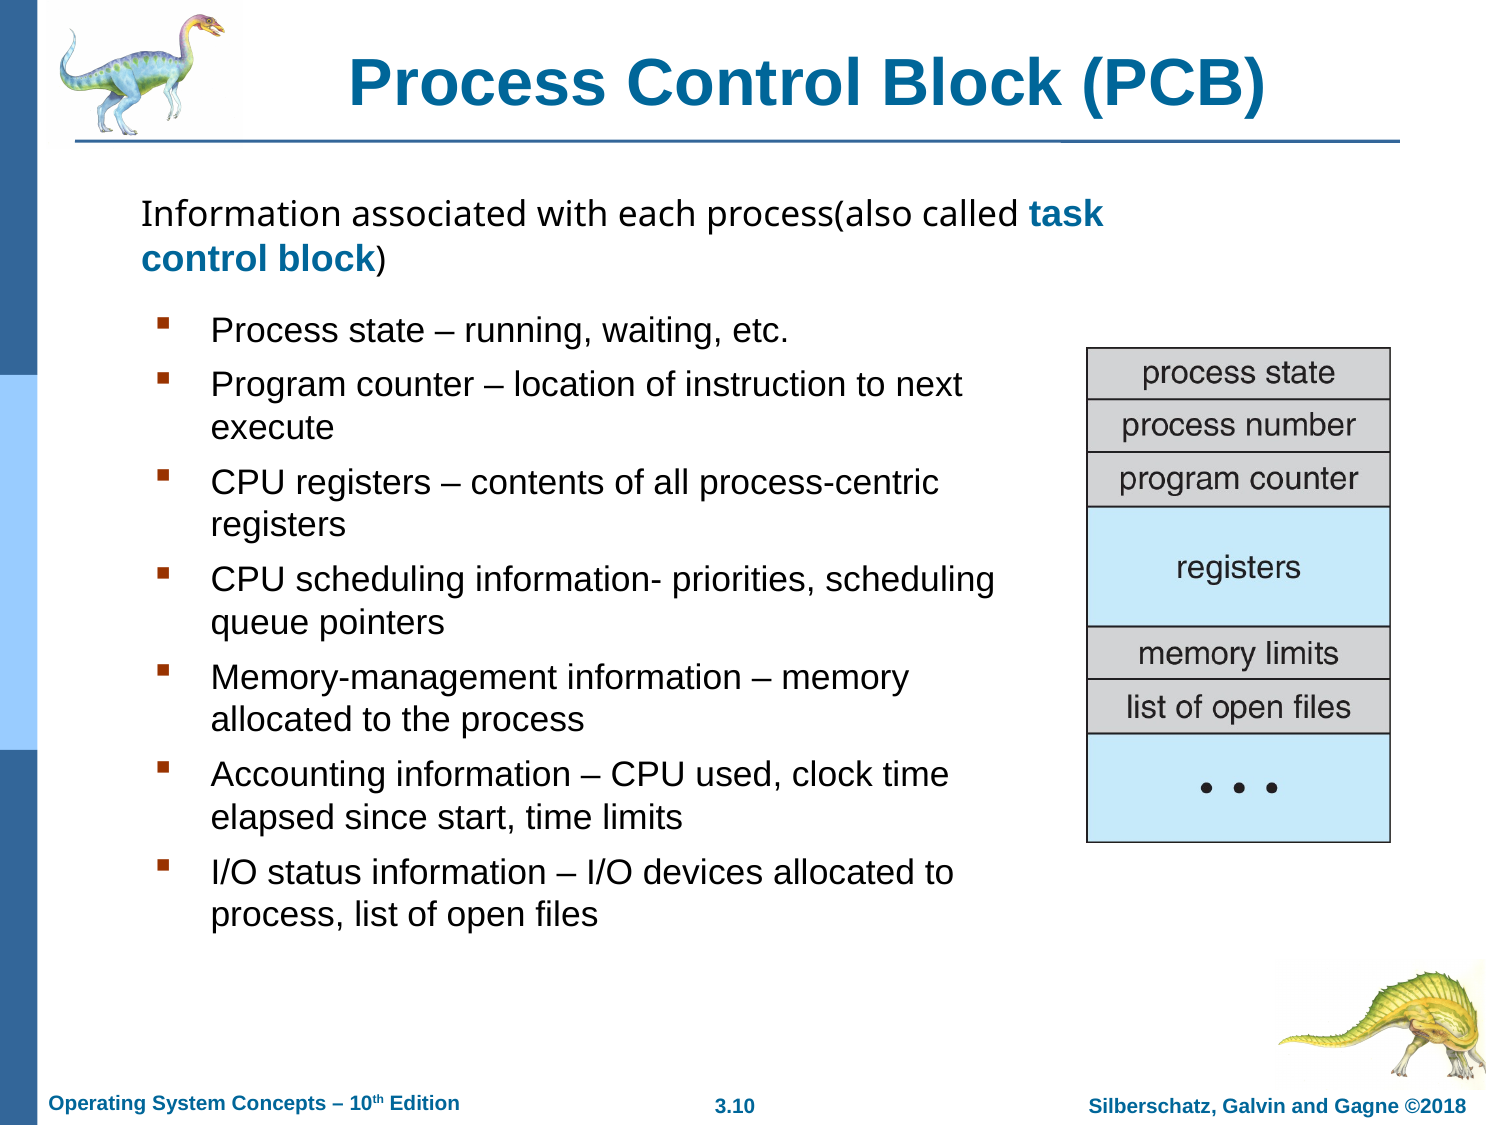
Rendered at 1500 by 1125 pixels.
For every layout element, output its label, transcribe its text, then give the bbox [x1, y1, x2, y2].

text_box Information associated with each process(also called task control block) [126, 182, 1254, 332]
picture [1275, 959, 1486, 1090]
list Process state – running, waiting, etc. Program counter – location of instruction to next execute CPU registers – contents of all process-centric registers CPU scheduling information- priorities, scheduling queue pointers Memory-management information – memory allocated to the process Accounting information – CPU used, clock time elapsed since start, time limits I/O status information – I/O devices allocated to process, list of open files [139, 332, 1061, 1024]
picture [1086, 347, 1391, 843]
picture [46, 0, 243, 149]
title Process Control Block (PCB) [191, 31, 1425, 127]
